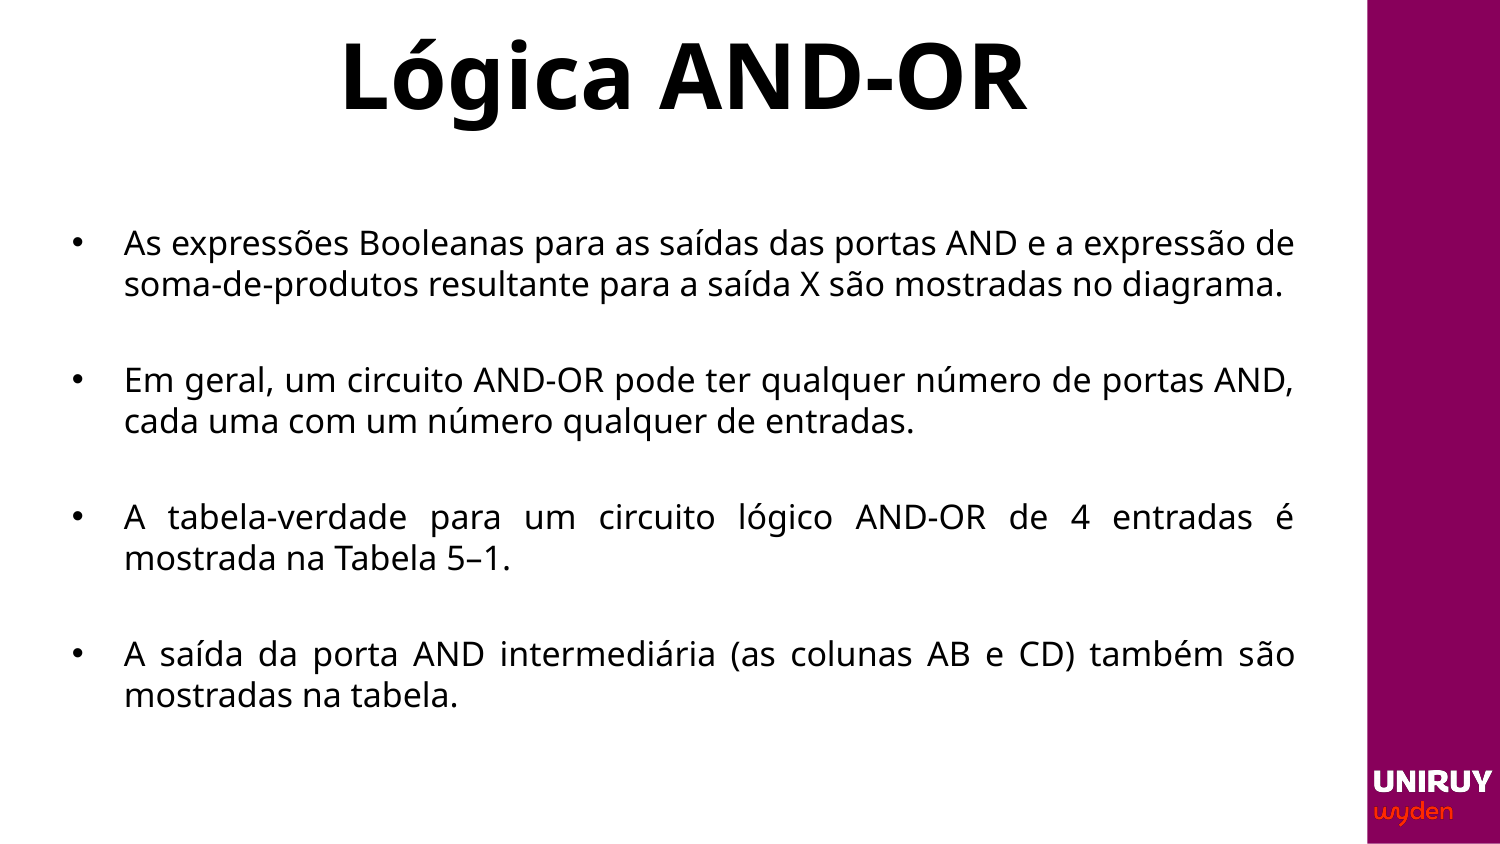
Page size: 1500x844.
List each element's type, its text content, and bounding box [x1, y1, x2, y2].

title Lógica AND-OR [63, 2, 1304, 144]
list As expressões Booleanas para as saídas das portas AND e a expressão de soma-de-produtos resultante para a saída X são mostradas no diagrama. Em geral, um circuito AND-OR pode ter qualquer número de portas AND, cada uma com um número qualquer de entradas. A tabela-verdade para um circuito lógico AND-OR de 4 entradas é mostrada na Tabela 5–1. A saída da porta AND intermediária (as colunas AB e CD) também são mostradas na tabela. [63, 213, 1304, 772]
picture [1374, 770, 1493, 827]
